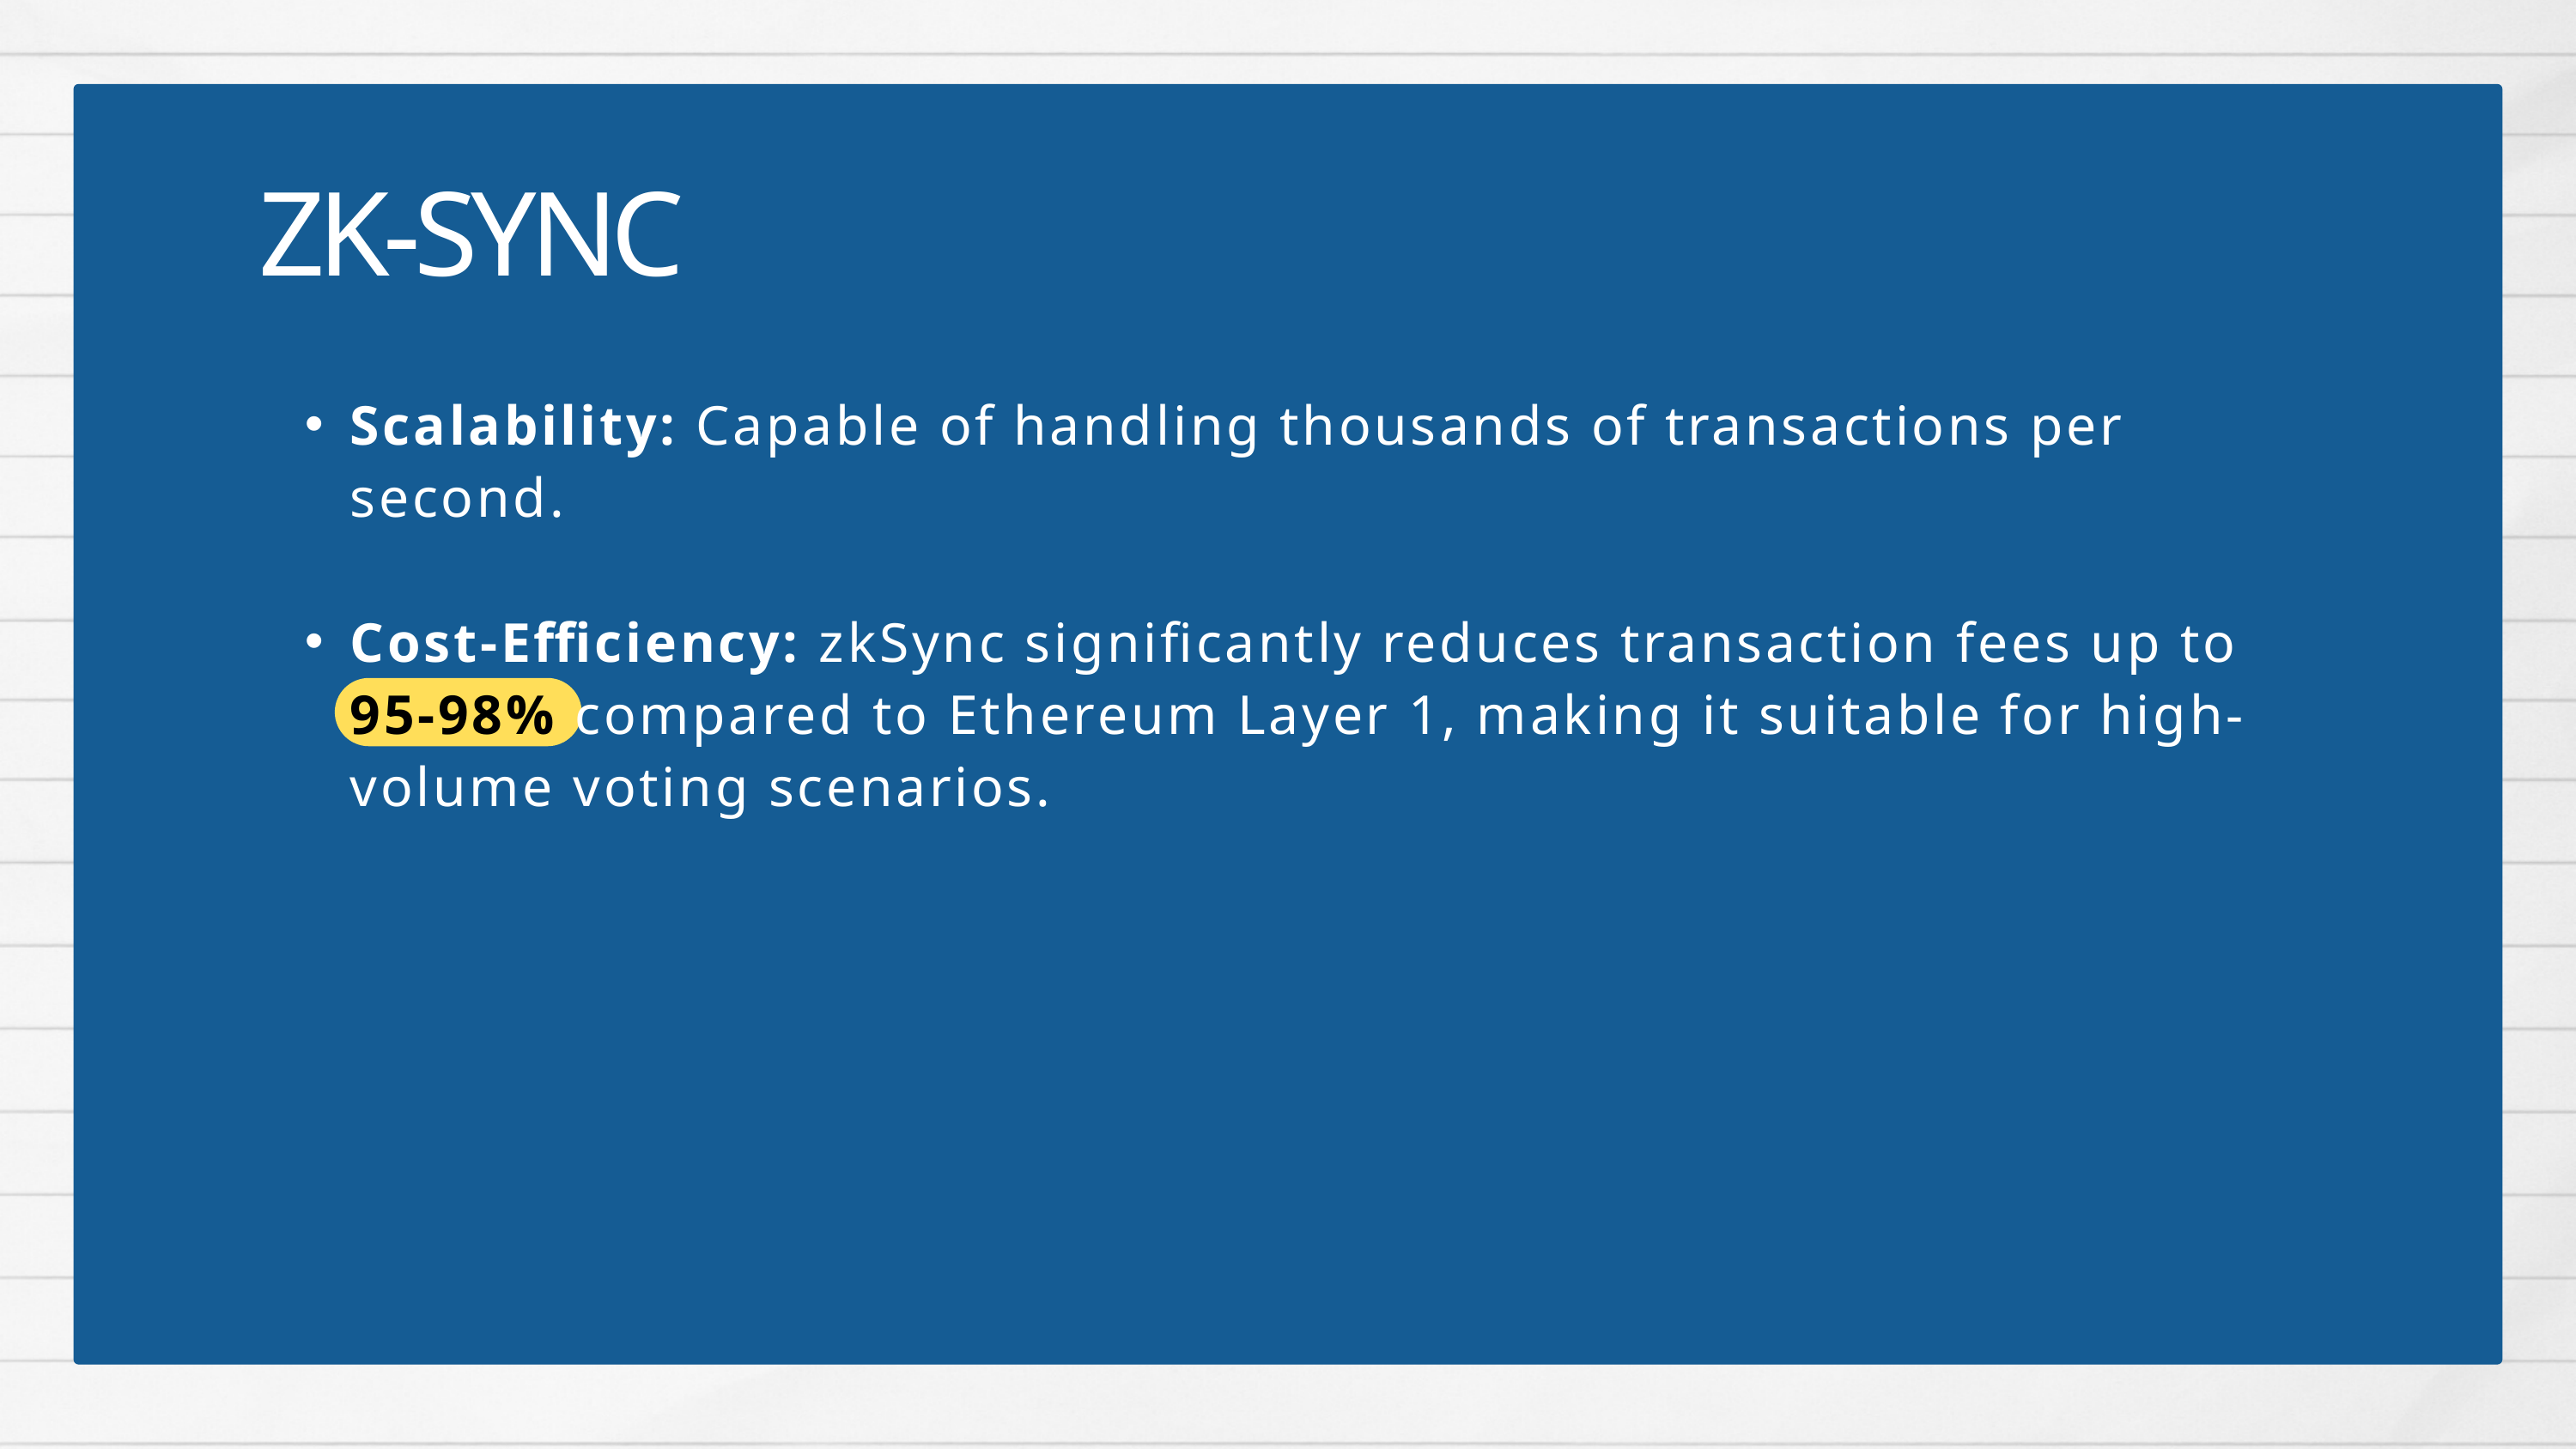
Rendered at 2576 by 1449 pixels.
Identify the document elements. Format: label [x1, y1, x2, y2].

text_box [0, 0, 2576, 1449]
text_box [334, 677, 582, 747]
text_box [73, 83, 2503, 1365]
